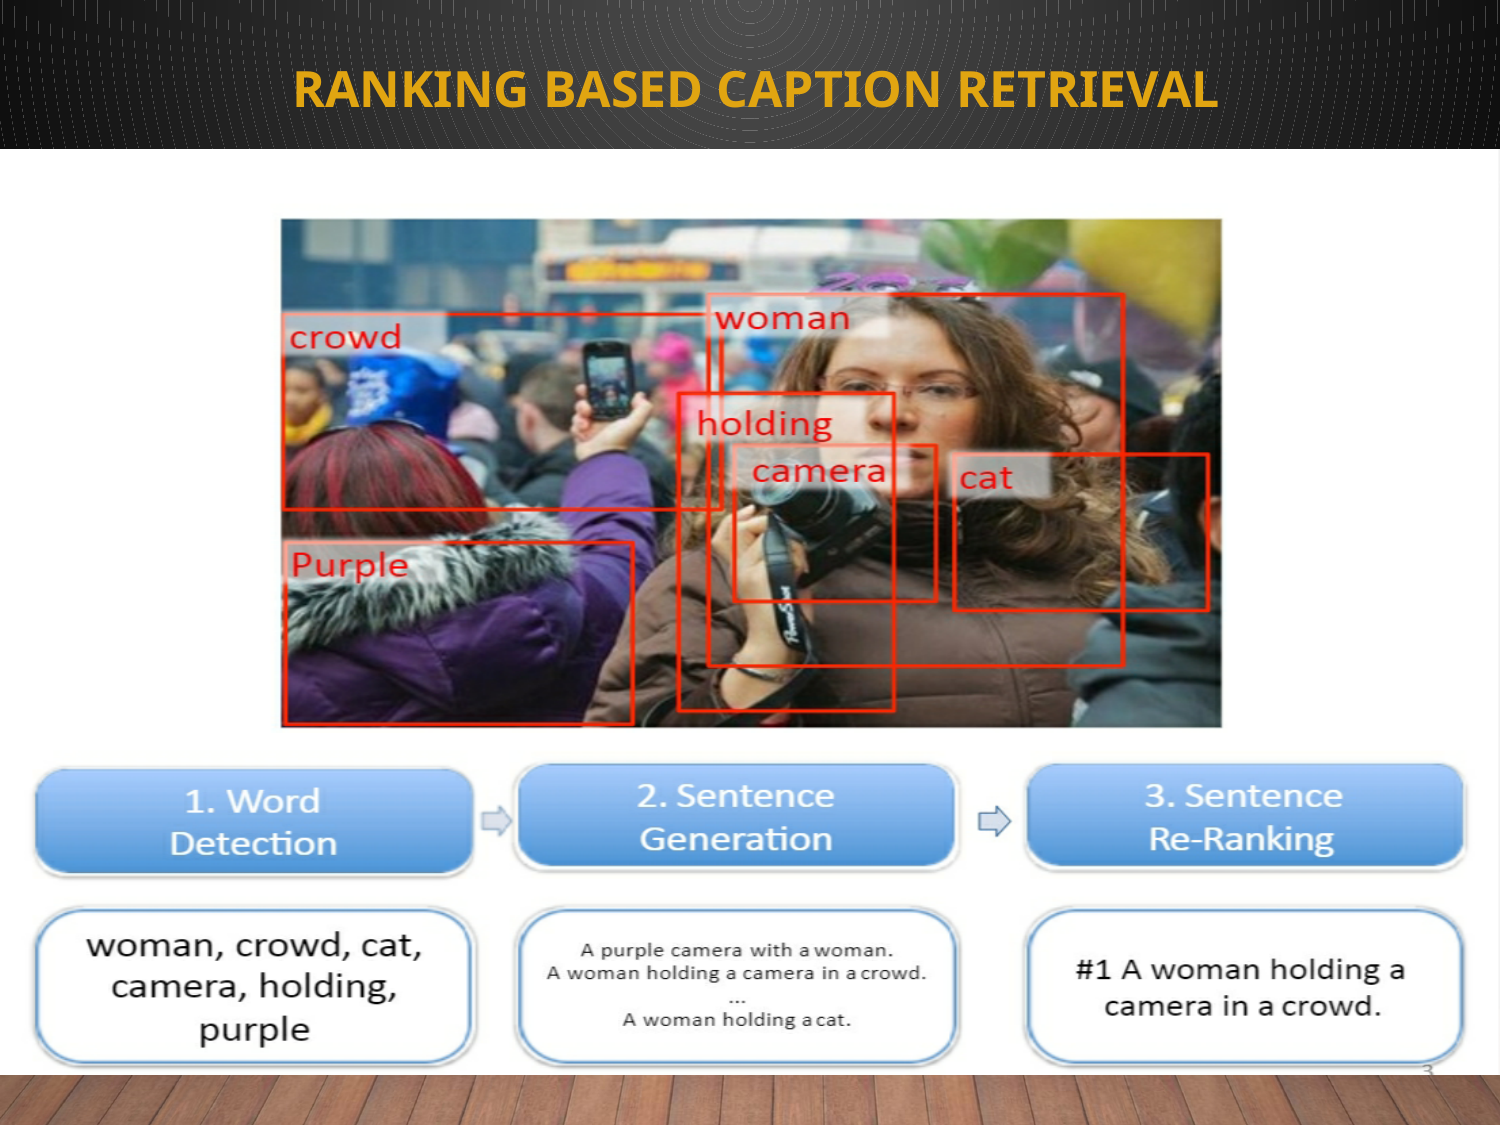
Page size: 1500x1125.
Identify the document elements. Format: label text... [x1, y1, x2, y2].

text_box RANKING BASED CAPTION RETRIEVAL [74, 49, 1438, 125]
picture [0, 149, 1500, 1125]
